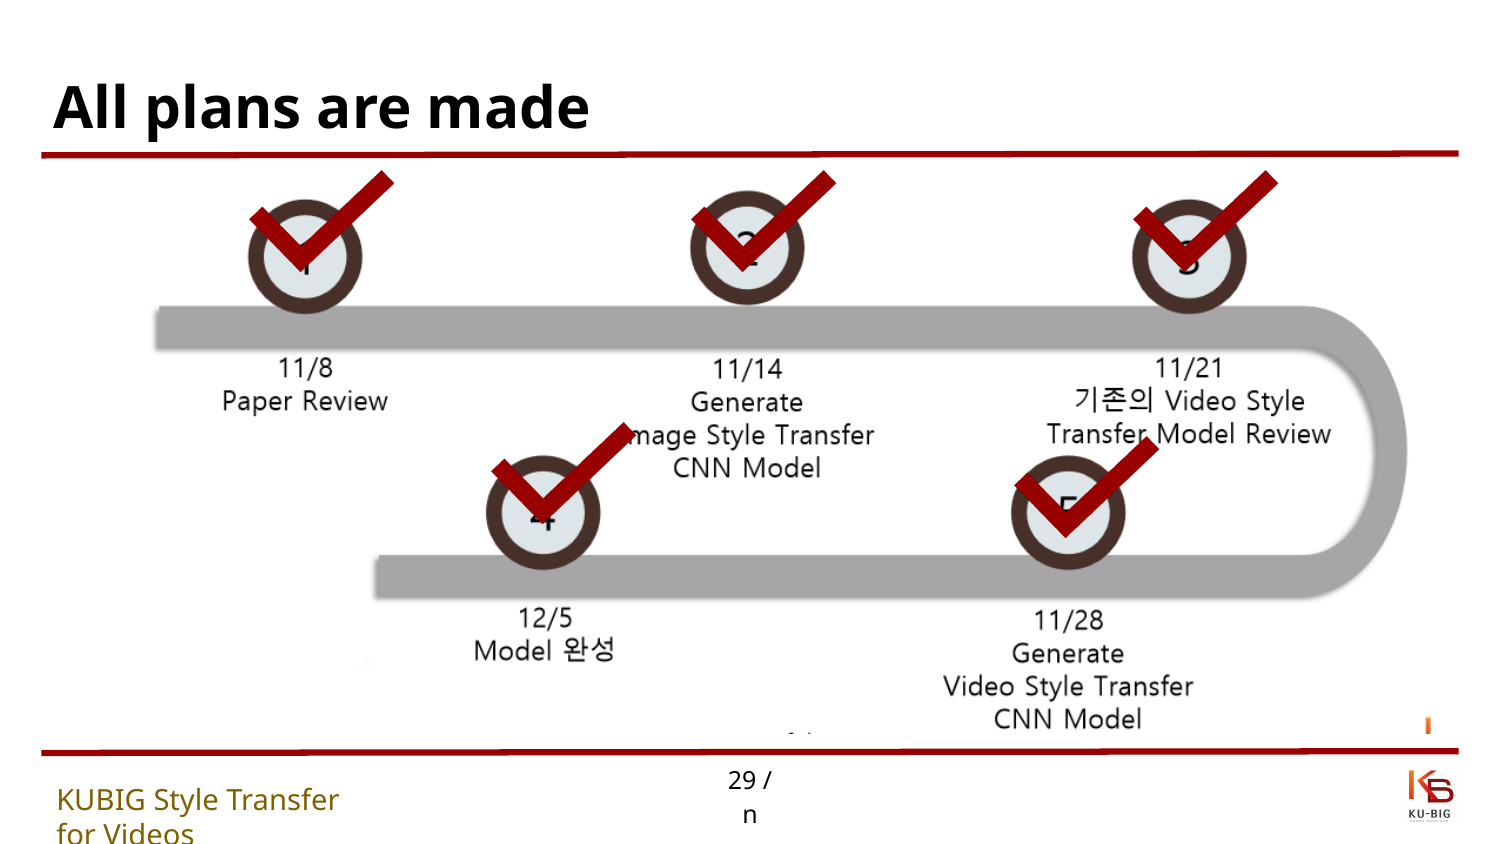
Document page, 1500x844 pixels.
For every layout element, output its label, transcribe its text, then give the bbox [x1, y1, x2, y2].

title All plans are made [38, 52, 1401, 156]
picture [137, 145, 1431, 734]
picture [1400, 766, 1460, 826]
slide_number 29 / n [705, 763, 795, 829]
